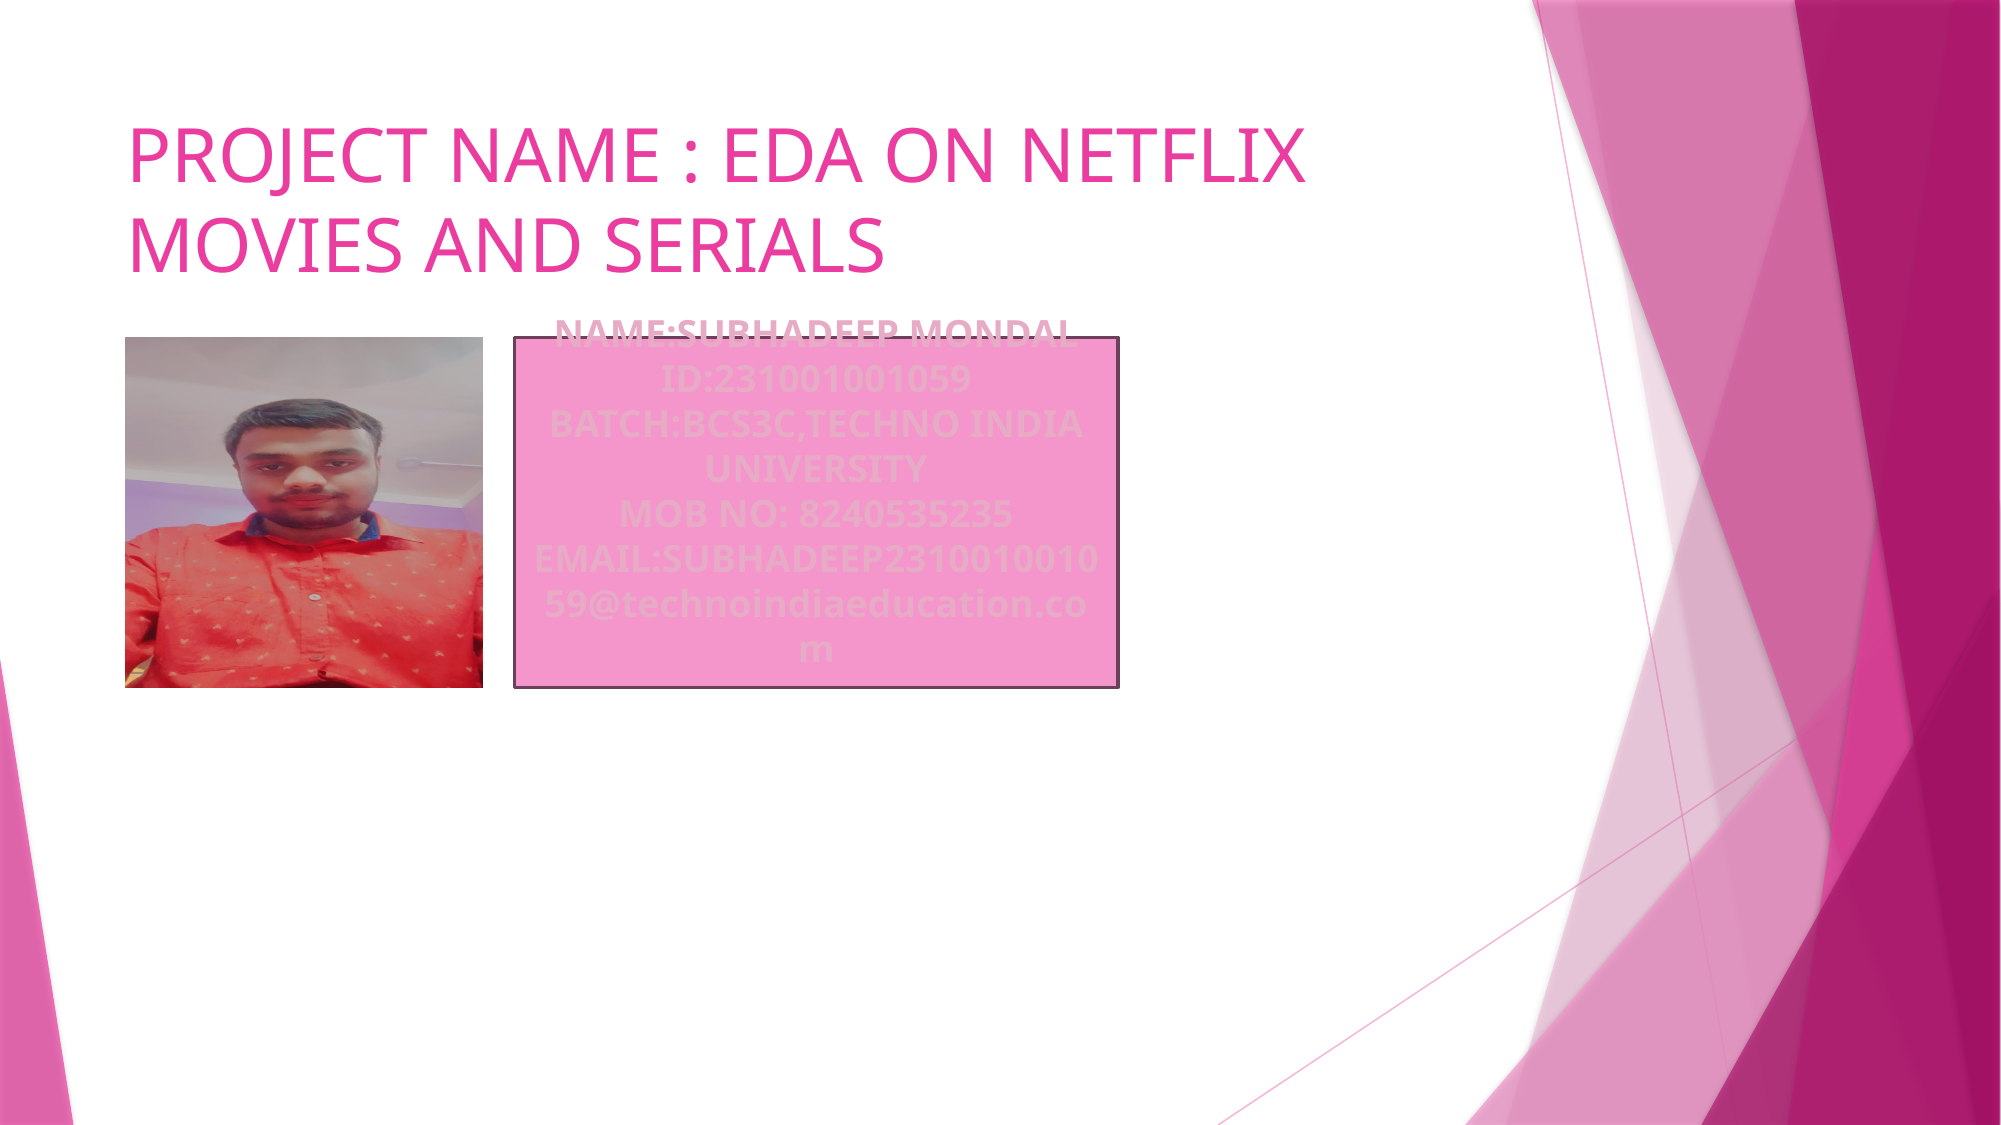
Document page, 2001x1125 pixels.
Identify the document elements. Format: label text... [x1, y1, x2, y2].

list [124, 336, 484, 688]
text_box NAME:SUBHADEEP MONDAL ID:231001001059 BATCH:BCS3C,TECHNO INDIA UNIVERSITY MOB NO: 8240535235 EMAIL:SUBHADEEP231001001059@technoindiaeducation.com [513, 336, 1120, 689]
title PROJECT NAME : EDA ON NETFLIX MOVIES AND SERIALS [111, 99, 1522, 317]
